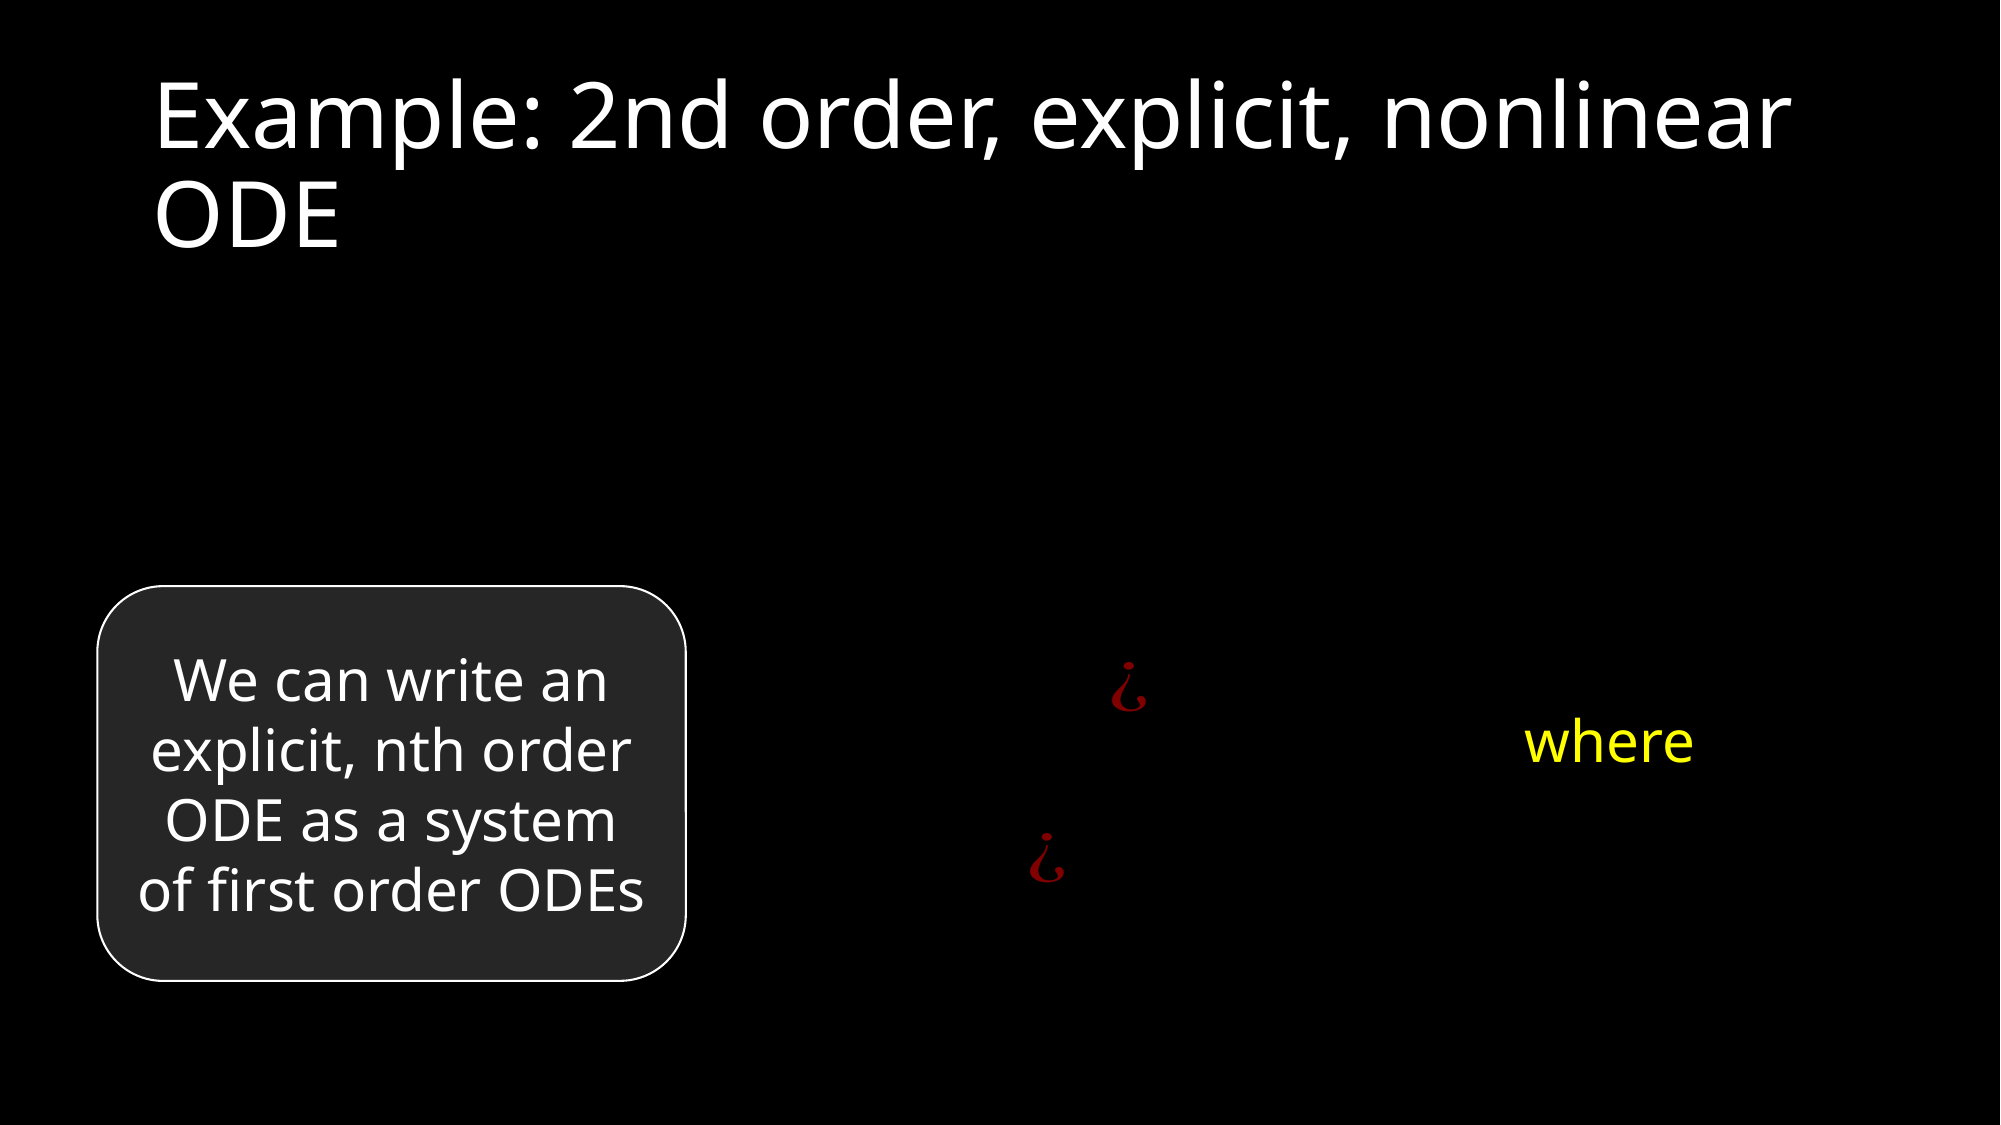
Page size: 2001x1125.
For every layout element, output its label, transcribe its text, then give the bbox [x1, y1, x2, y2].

text_box We can write an explicit, nth order ODE as a system of first order ODEs [96, 585, 687, 982]
title Example: 2nd order, explicit, nonlinear ODE [137, 59, 1863, 278]
